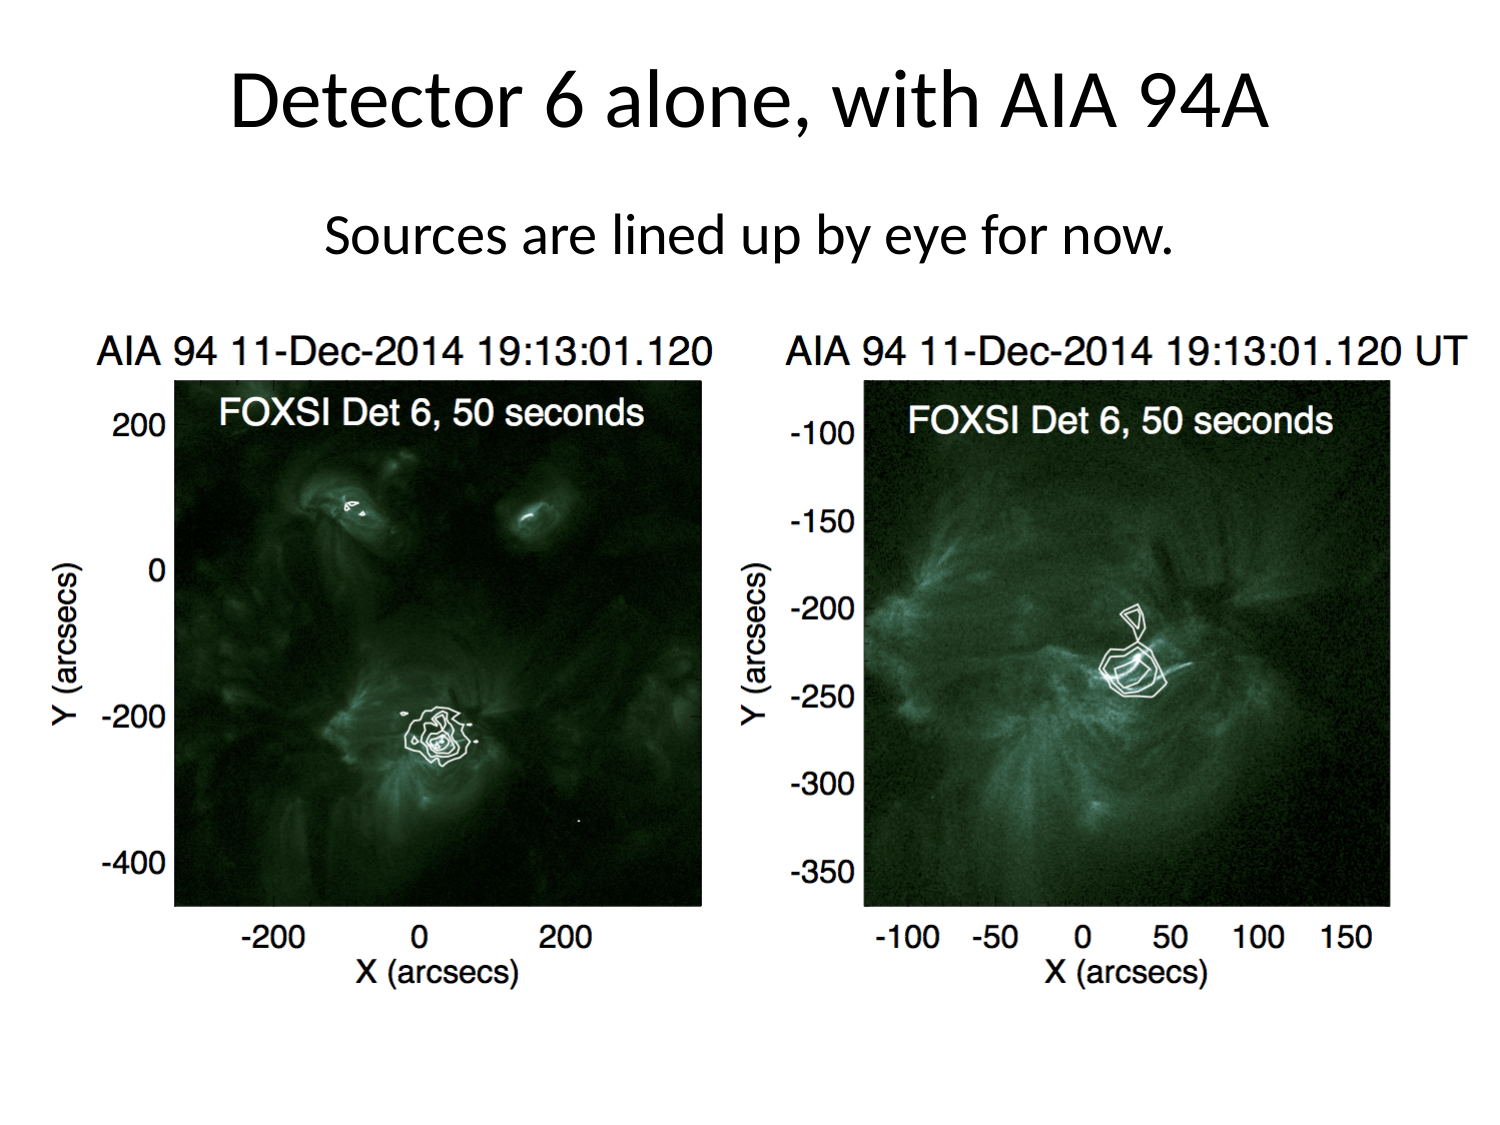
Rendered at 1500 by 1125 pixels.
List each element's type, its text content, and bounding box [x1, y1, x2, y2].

list Sources are lined up by eye for now. [75, 188, 1425, 318]
picture [26, 318, 1500, 1013]
title Detector 6 alone, with AIA 94A [75, 18, 1425, 171]
